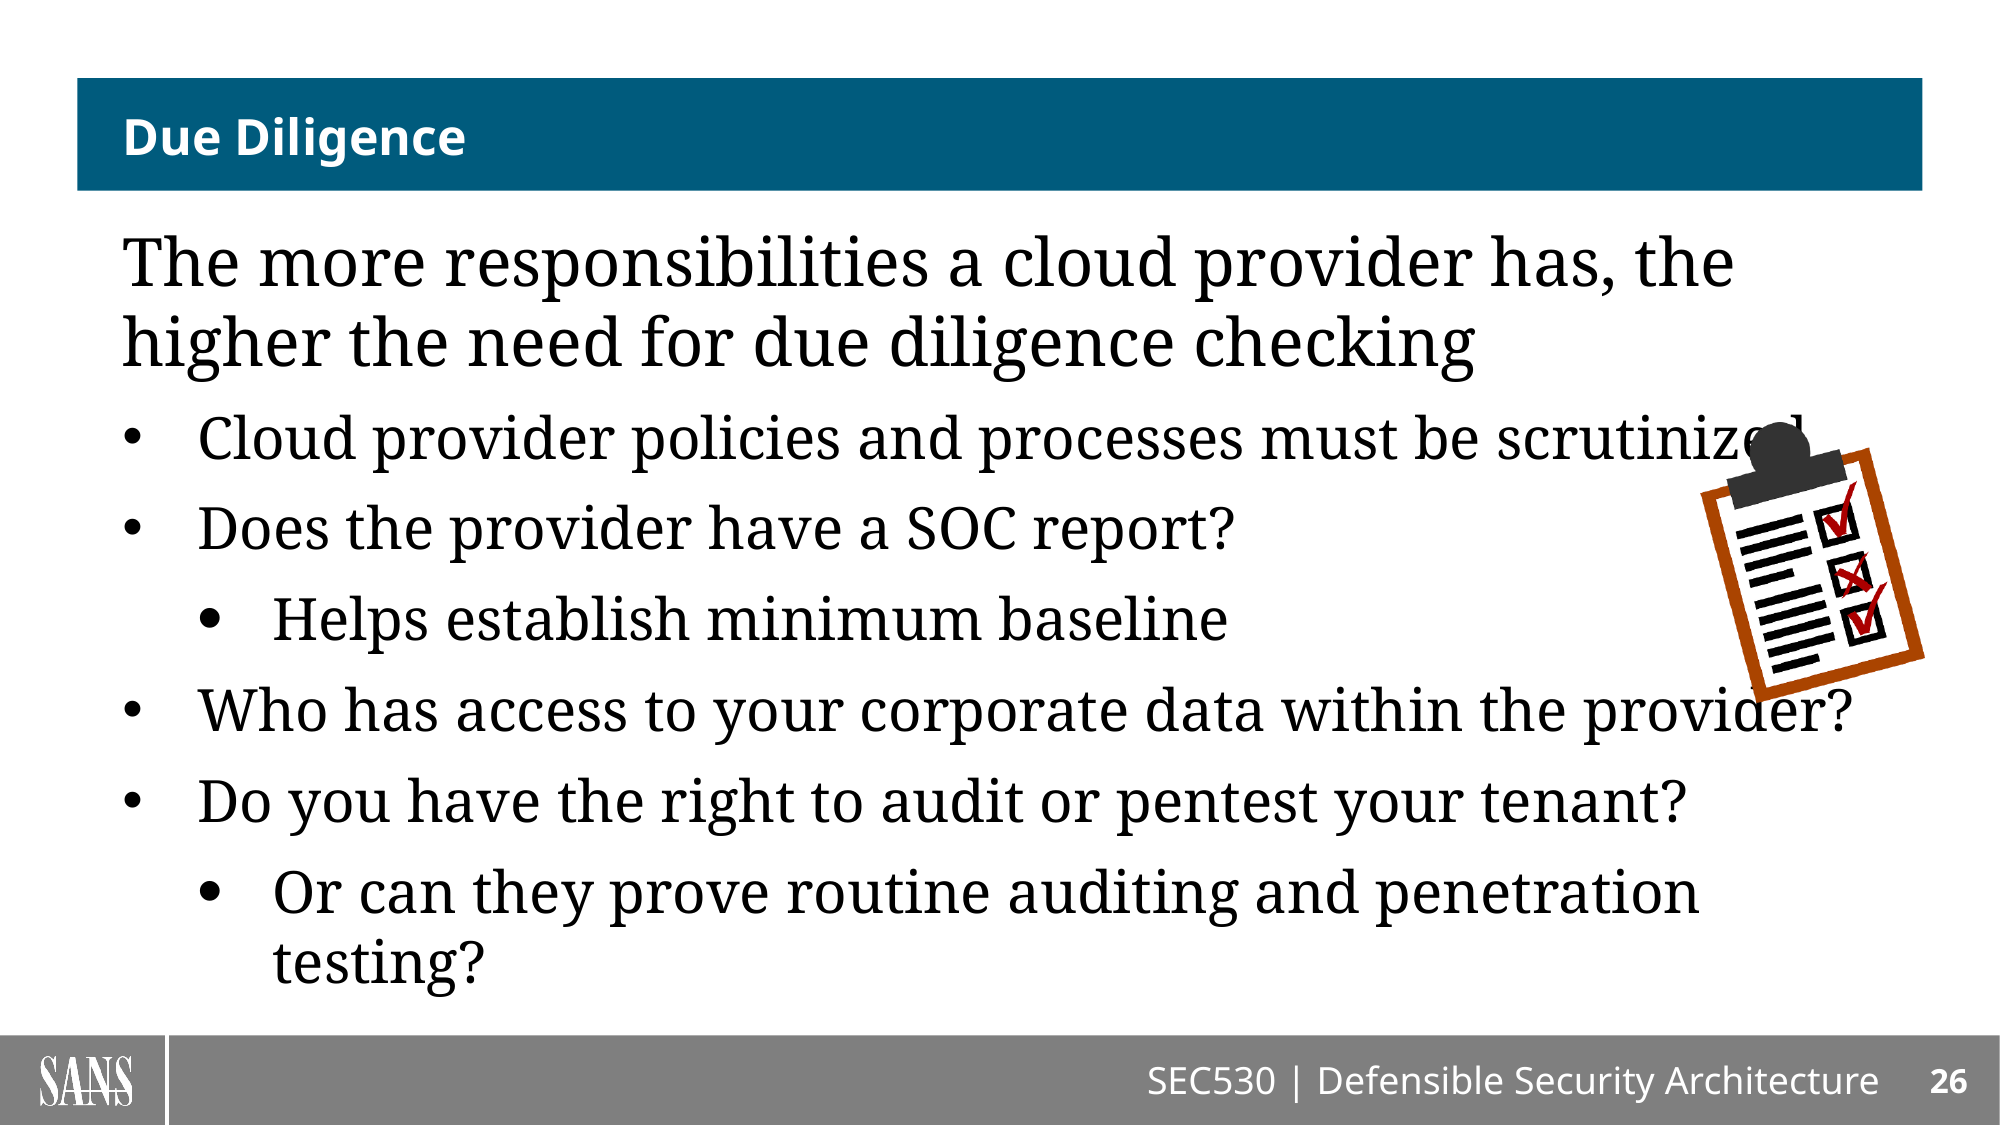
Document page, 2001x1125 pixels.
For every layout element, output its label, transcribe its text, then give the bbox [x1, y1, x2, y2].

list The more responsibilities a cloud provider has, the higher the need for due diligence checking Cloud provider policies and processes must be scrutinized Does the provider have a SOC report? Helps establish minimum baseline Who has access to your corporate data within the provider? Do you have the right to audit or pentest your tenant? Or can they prove routine auditing and penetration testing? [107, 212, 1893, 1013]
title Due Diligence [107, 78, 1893, 191]
picture [1699, 422, 1925, 703]
